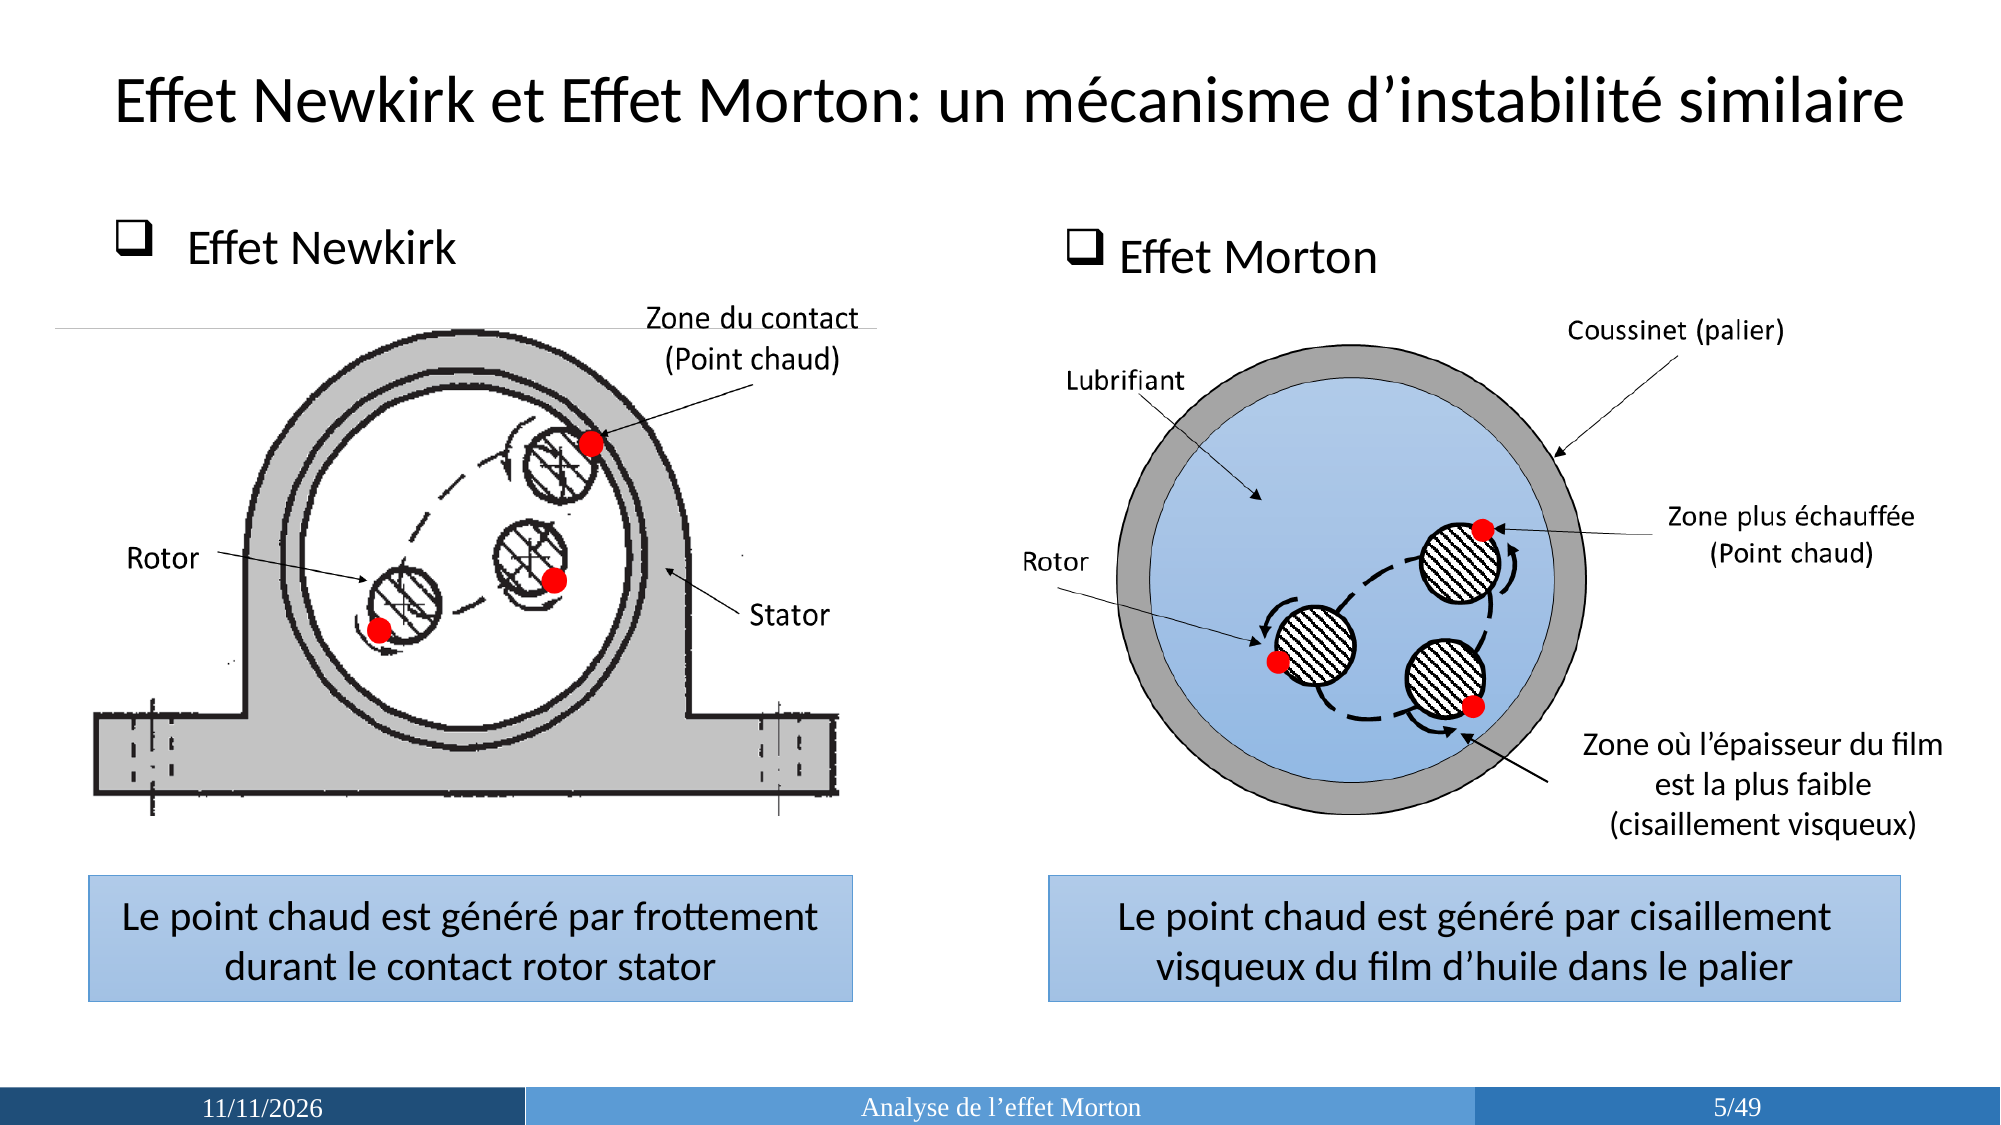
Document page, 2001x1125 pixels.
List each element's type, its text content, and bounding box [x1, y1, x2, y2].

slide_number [0, 1087, 525, 1125]
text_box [1460, 714, 1980, 857]
text_box Effet Morton [1048, 216, 1396, 291]
footer Analyse de l’effet Morton [526, 1087, 1475, 1125]
slide_number 5/49 [1475, 1087, 2000, 1125]
picture [55, 285, 886, 816]
text_box Effet Newkirk et Effet Morton: un mécanisme d’instabilité similaire [100, 48, 1923, 143]
picture [1002, 301, 1934, 815]
text_box Le point chaud est généré par frottement durant le contact rotor stator [88, 875, 853, 1002]
text_box Le point chaud est généré par cisaillement visqueux du film d’huile dans le palier [1048, 875, 1901, 1002]
text_box Effet Newkirk [97, 206, 491, 282]
